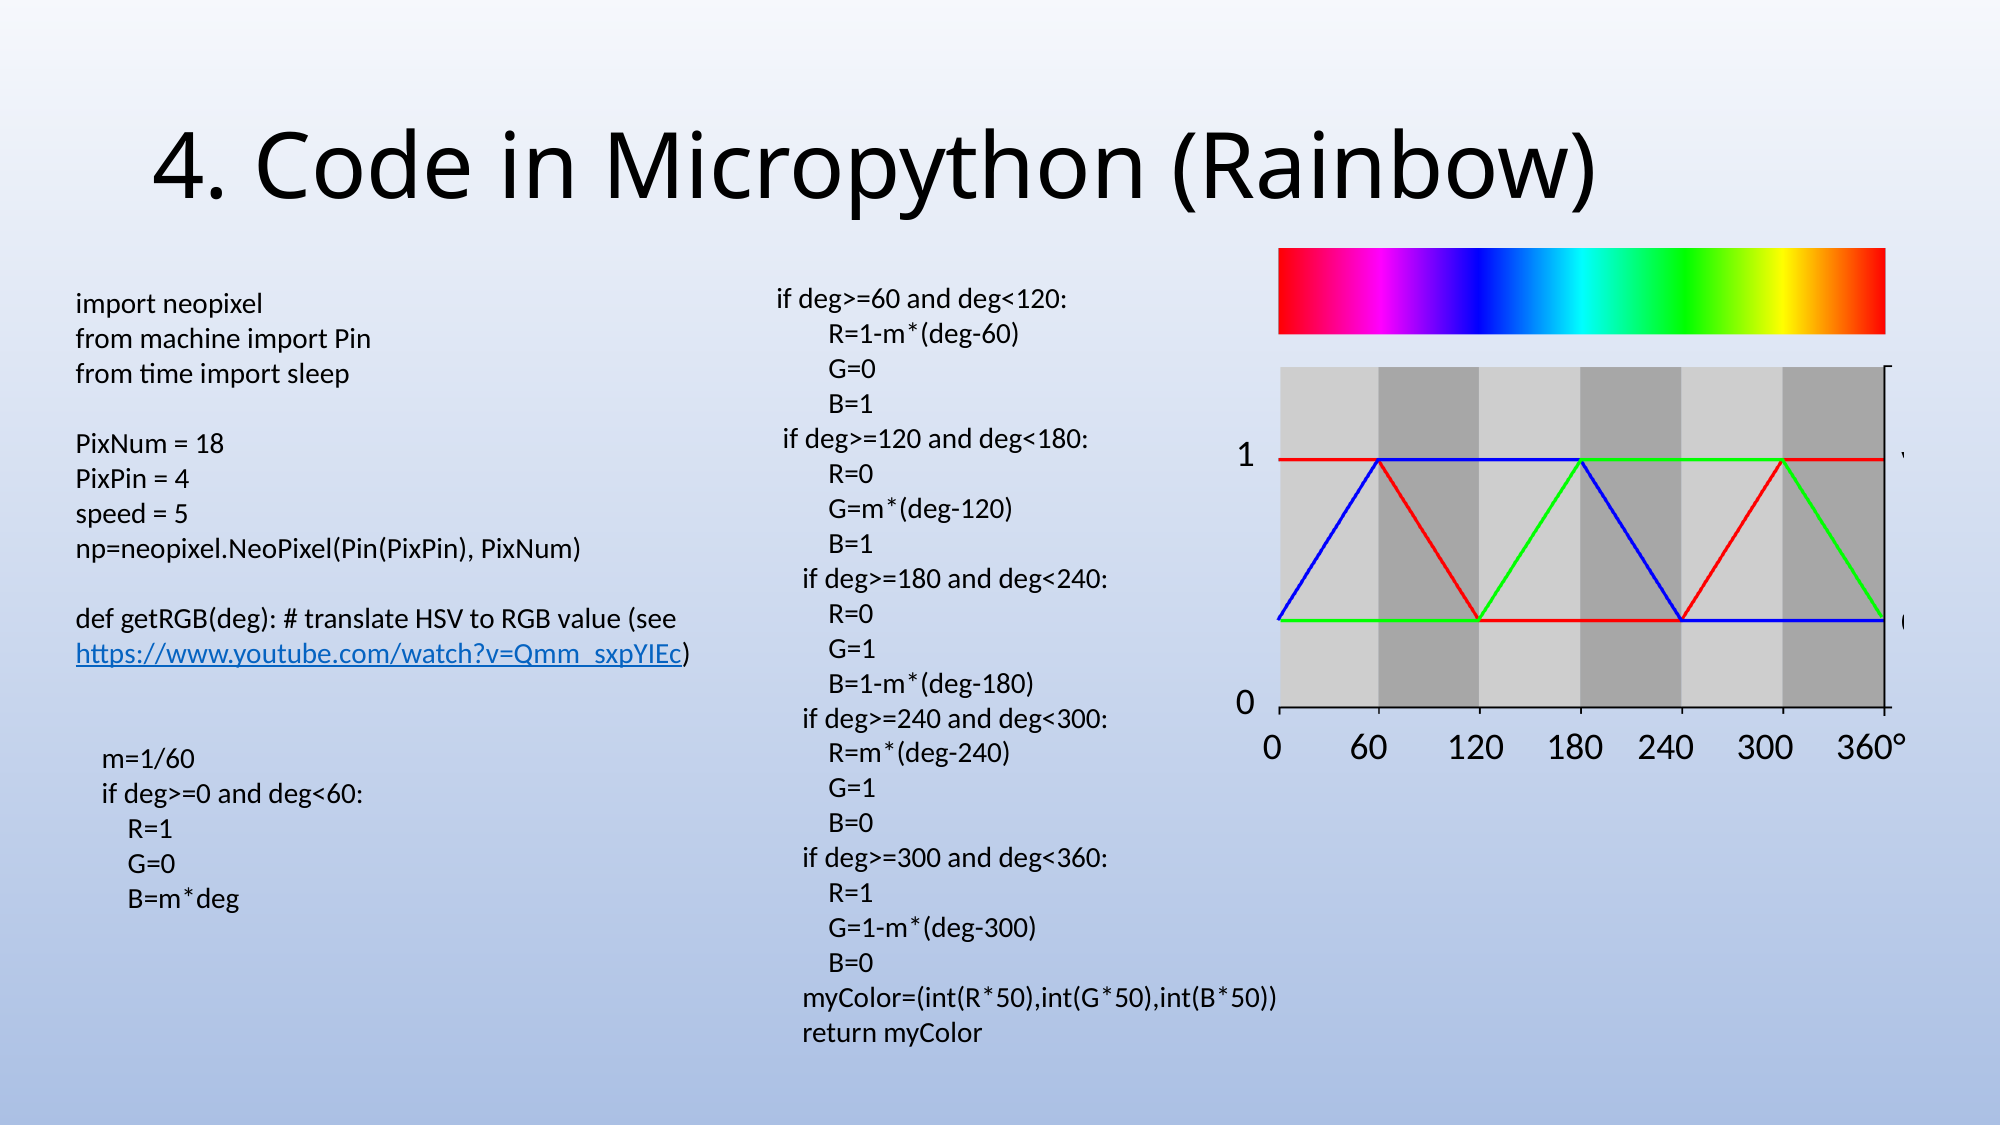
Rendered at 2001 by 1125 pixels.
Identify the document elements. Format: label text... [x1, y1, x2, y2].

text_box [1221, 248, 1940, 776]
title 4. Code in Micropython (Rainbow) [137, 59, 1863, 277]
list import neopixel from machine import Pin from time import sleep PixNum = 18 PixPin = 4 speed = 5 np=neopixel.NeoPixel(Pin(PixPin), PixNum) def getRGB(deg): # translate HSV to RGB value (see https://www.youtube.com/watch?v=Qmm_sxpYIEc) m=1/60 if deg>=0 and deg<60: R=1 G=0 B=m*deg [60, 277, 952, 1089]
text_box if deg>=60 and deg<120: R=1-m*(deg-60) G=0 B=1 if deg>=120 and deg<180: R=0 G=m*(deg-120) B=1 if deg>=180 and deg<240: R=0 G=1 B=1-m*(deg-180) if deg>=240 and deg<300: R=m*(deg-240) G=1 B=0 if deg>=300 and deg<360: R=1 G=1-m*(deg-300) B=0 myColor=(int(R*50),int(G*50),int(B*50)) return myColor [761, 271, 1335, 1056]
